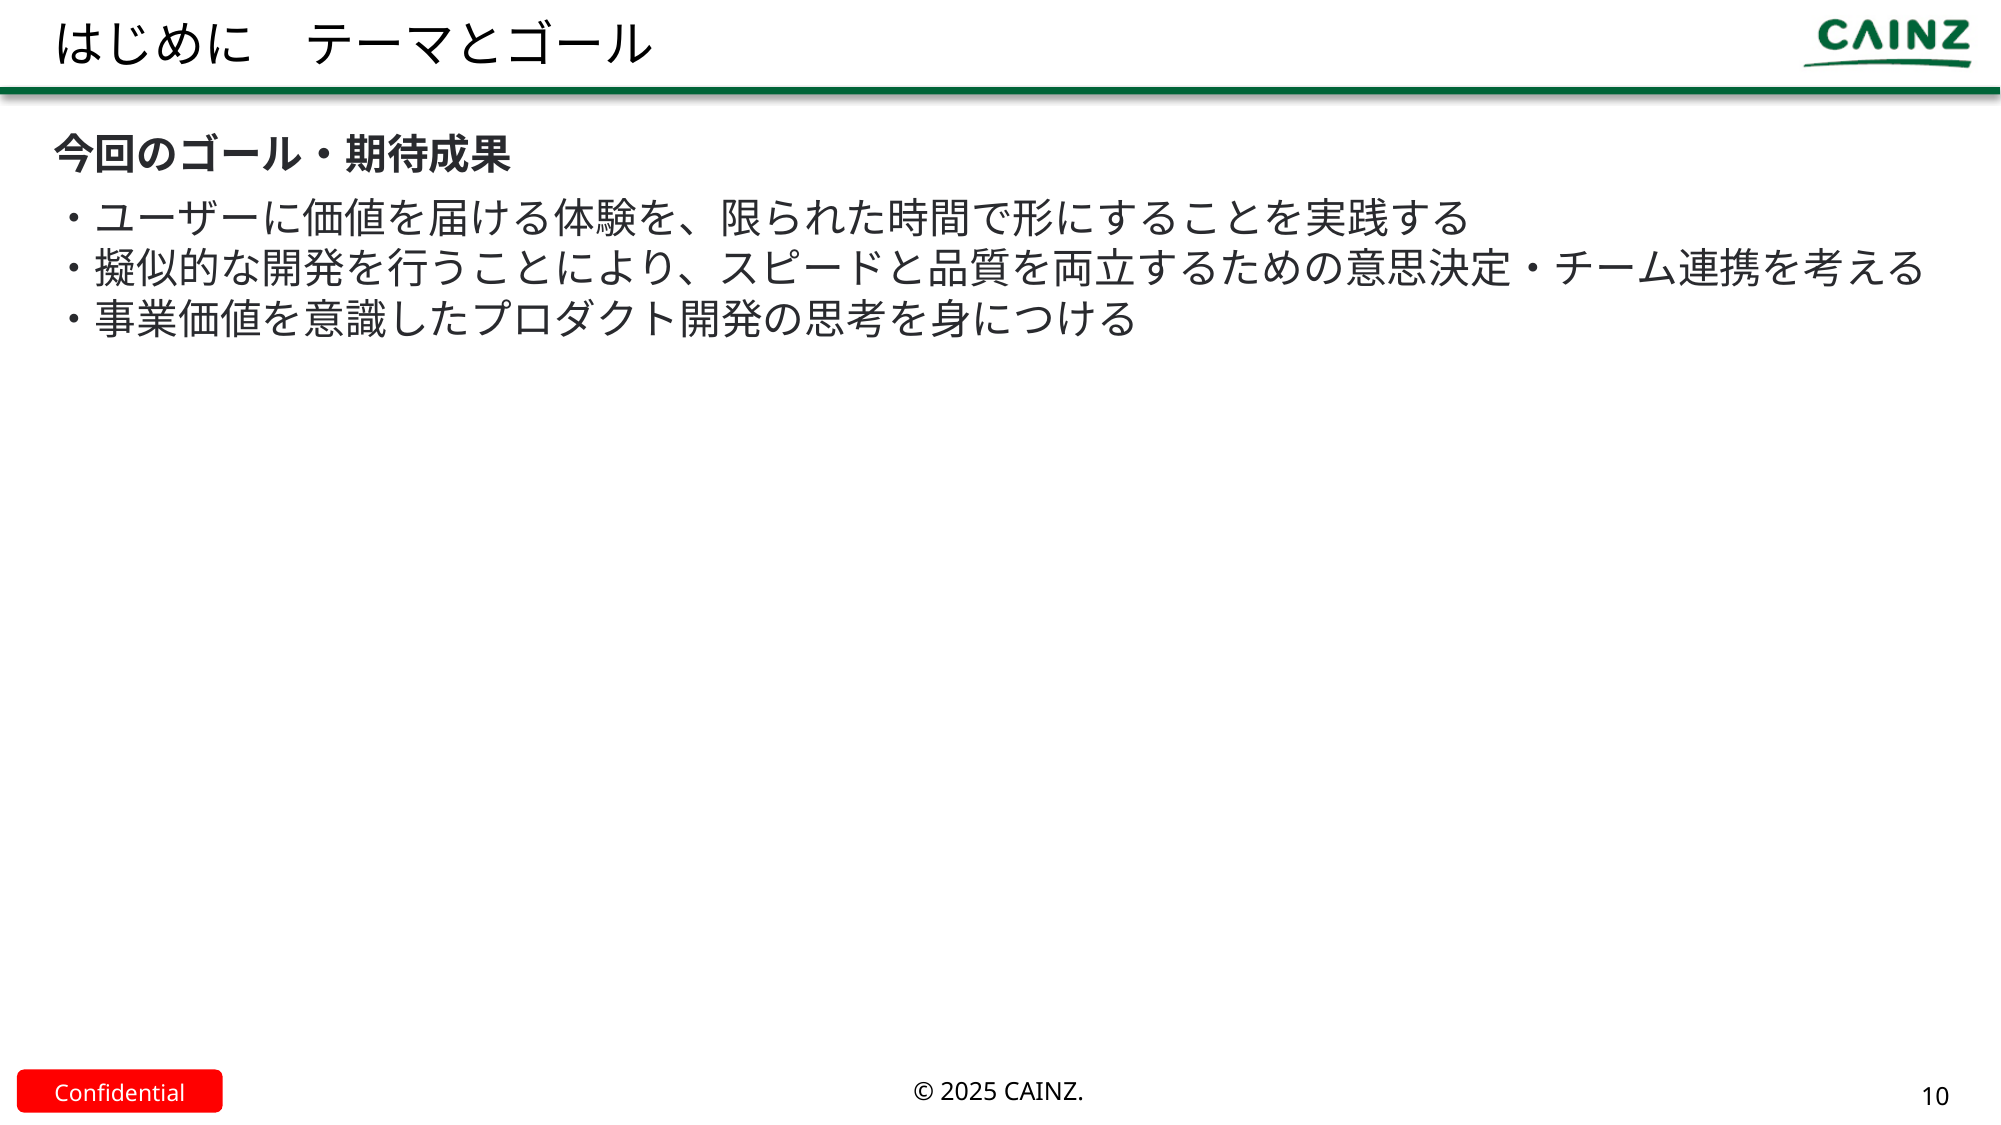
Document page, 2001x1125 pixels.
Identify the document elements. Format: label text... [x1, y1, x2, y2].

picture [1840, 13, 1980, 76]
list 今回のゴール・期待成果 ・ユーザーに価値を届ける体験を、限られた時間で形にすることを実践する ・擬似的な開発を行うことにより、スピードと品質を両立するための意思決定・チーム連携を考える ・事業価値を意識したプロダクト開発の思考を身につける [23, 120, 1981, 1018]
title はじめに テーマとゴール [39, 4, 1840, 80]
